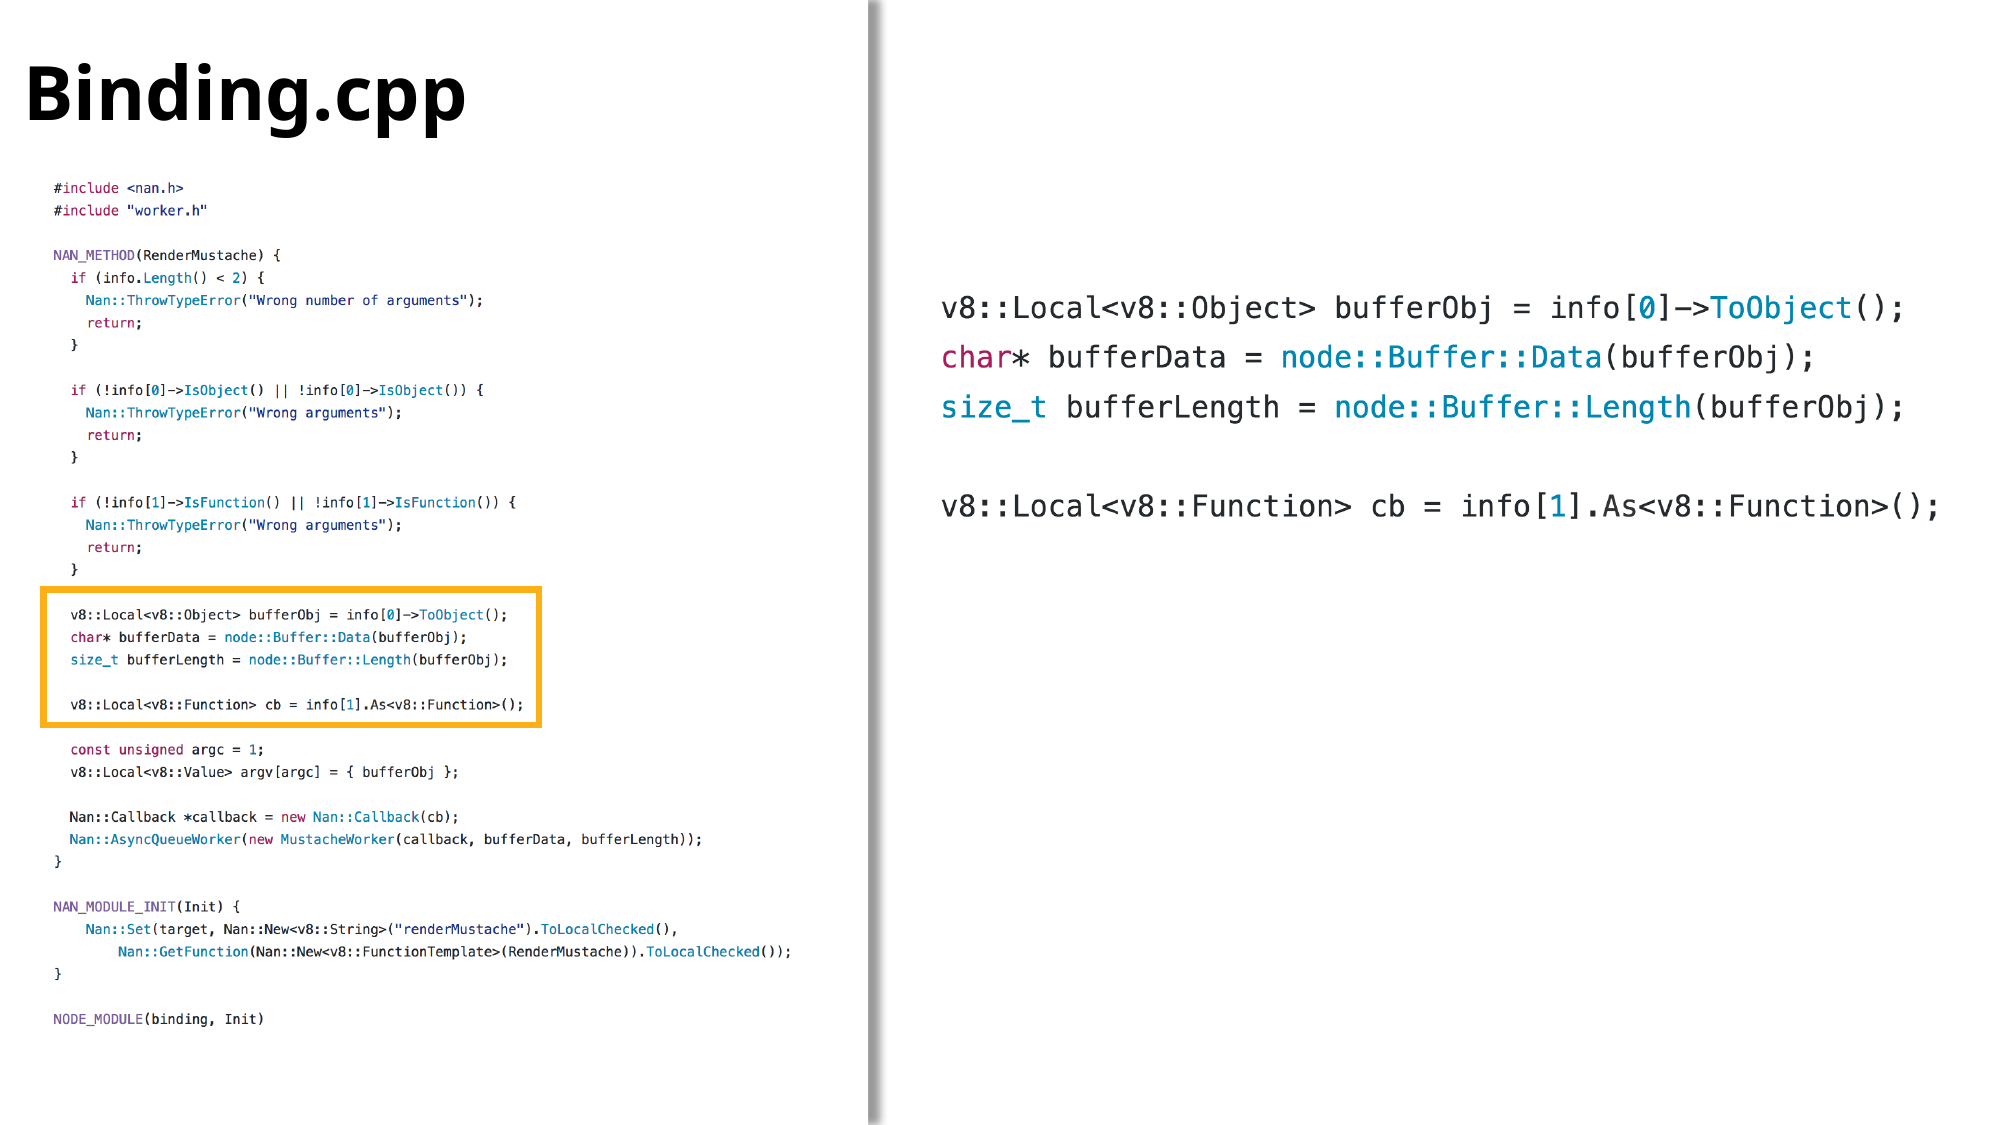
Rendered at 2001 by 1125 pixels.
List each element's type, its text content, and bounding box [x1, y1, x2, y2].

text_box Binding.cpp [8, 38, 483, 144]
text_box [0, 0, 869, 1125]
picture [931, 290, 1945, 535]
picture [43, 178, 800, 1036]
